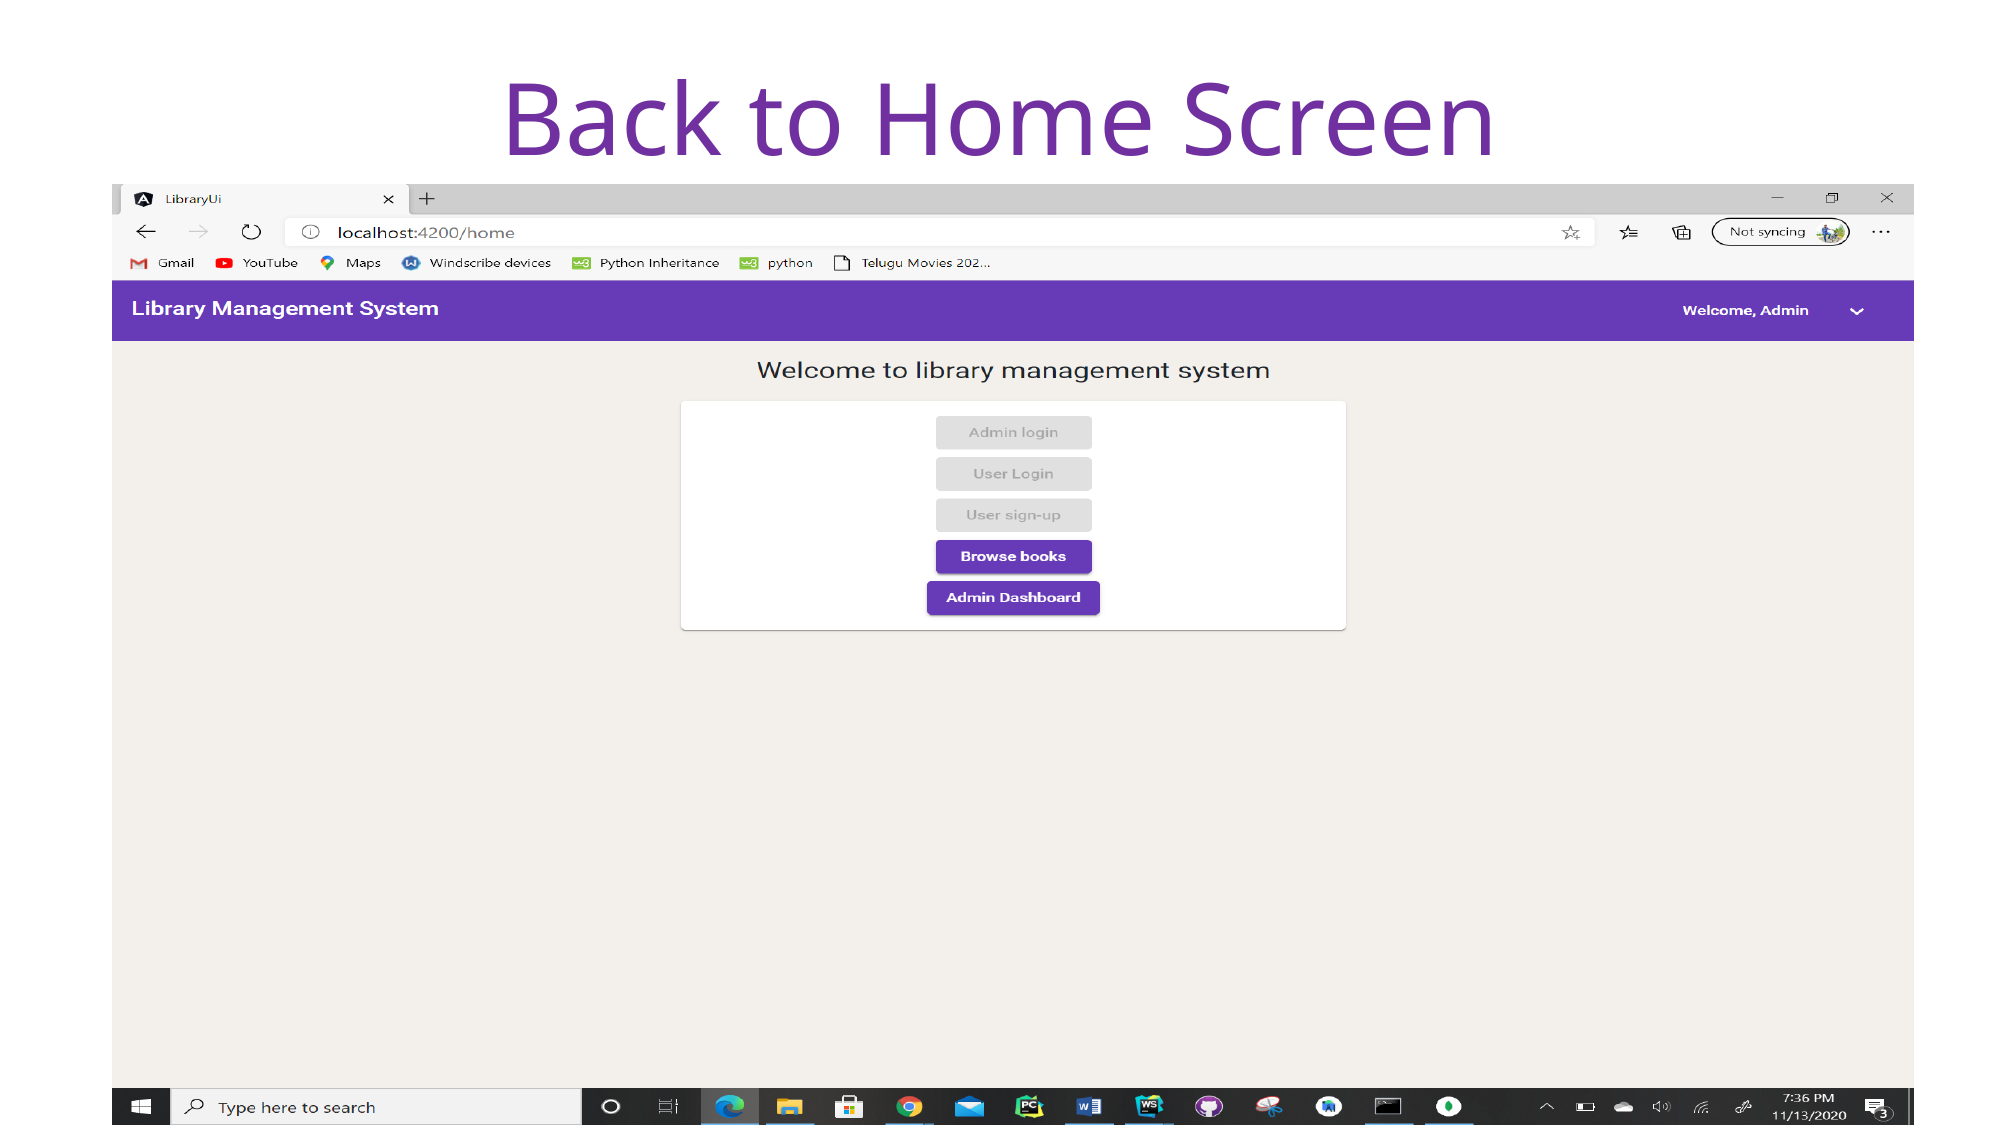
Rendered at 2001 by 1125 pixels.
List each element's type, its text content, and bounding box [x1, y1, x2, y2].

picture [112, 184, 1914, 1125]
text_box Back to Home Screen [0, 48, 2000, 183]
